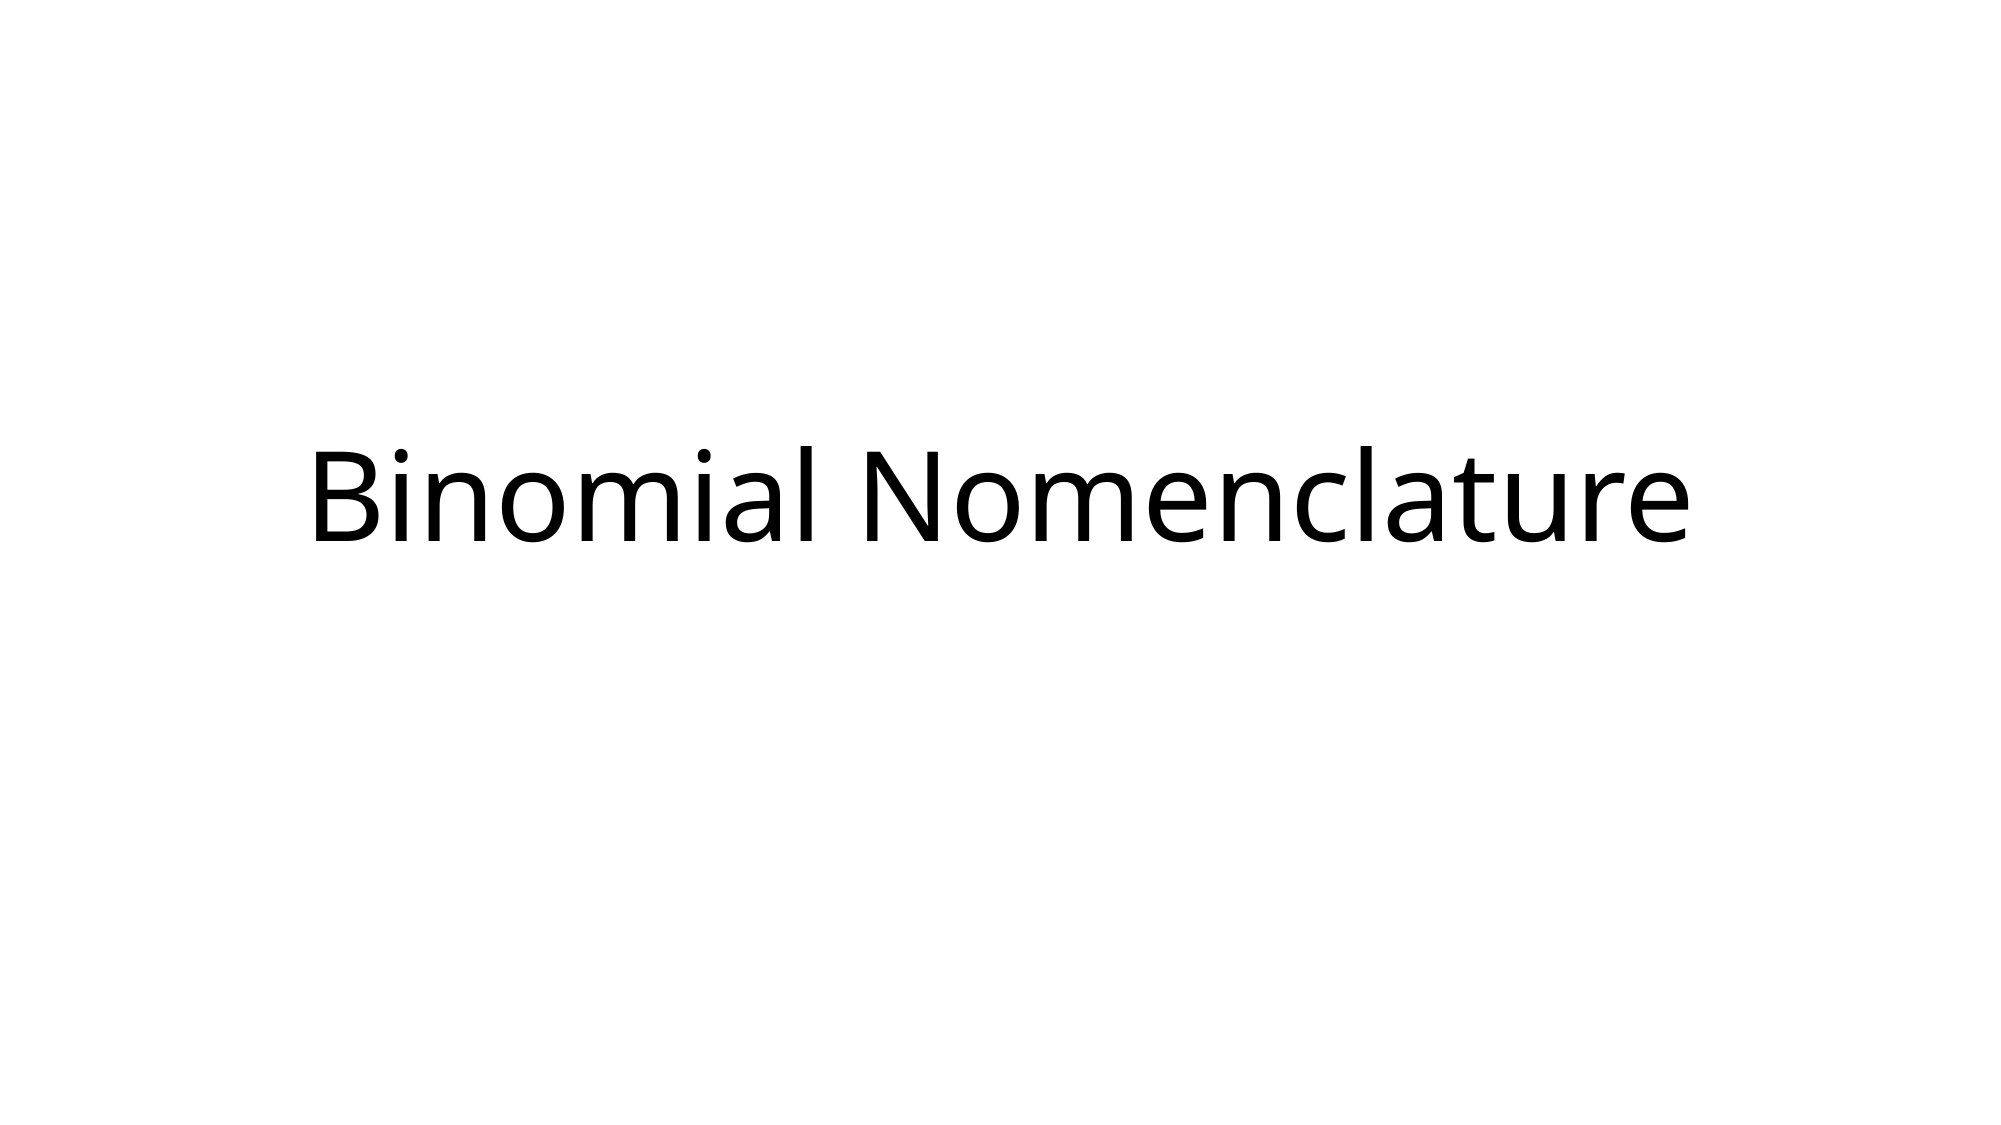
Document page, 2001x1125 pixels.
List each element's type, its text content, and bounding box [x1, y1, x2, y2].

title Binomial Nomenclature [249, 184, 1750, 576]
